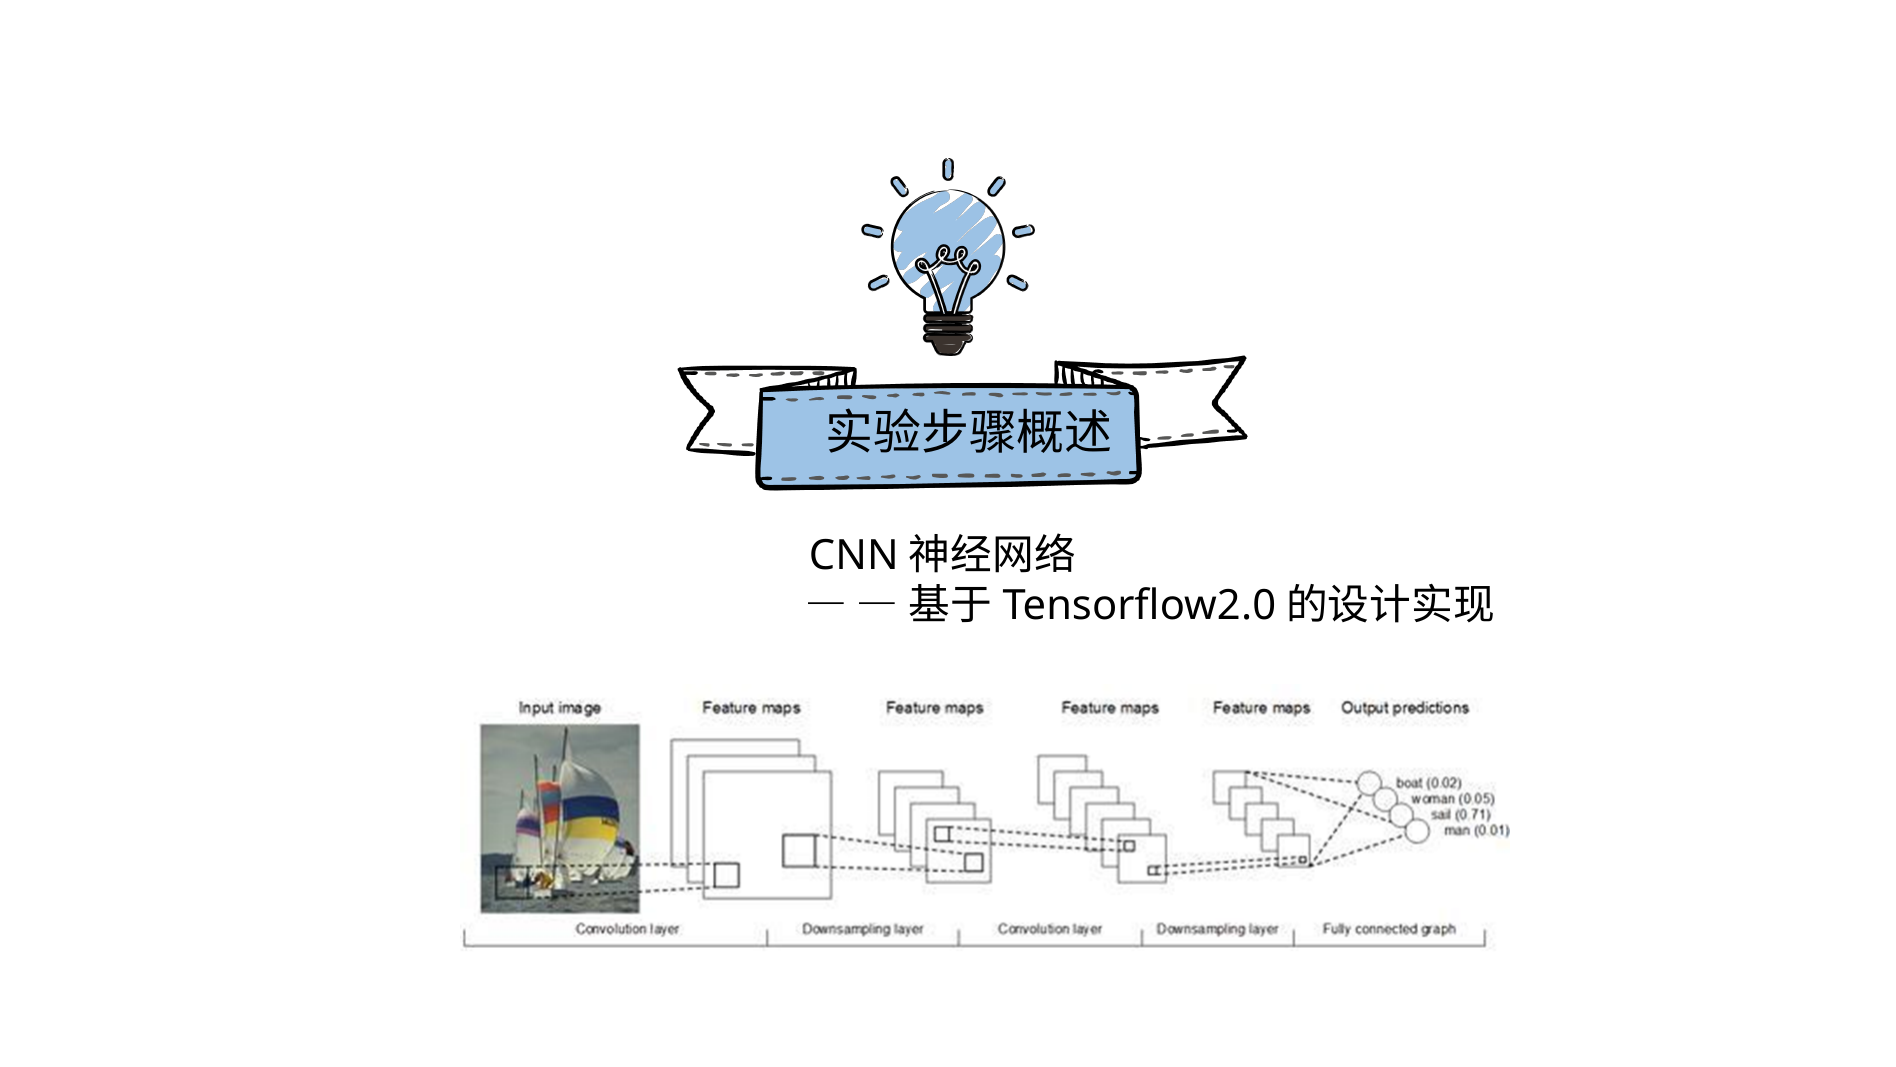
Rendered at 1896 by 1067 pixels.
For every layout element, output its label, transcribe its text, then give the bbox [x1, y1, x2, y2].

text_box CNN神经网络 — —基于Tensorflow2.0的设计实现 [287, 527, 1608, 636]
picture [677, 158, 1248, 491]
picture [460, 684, 1510, 956]
